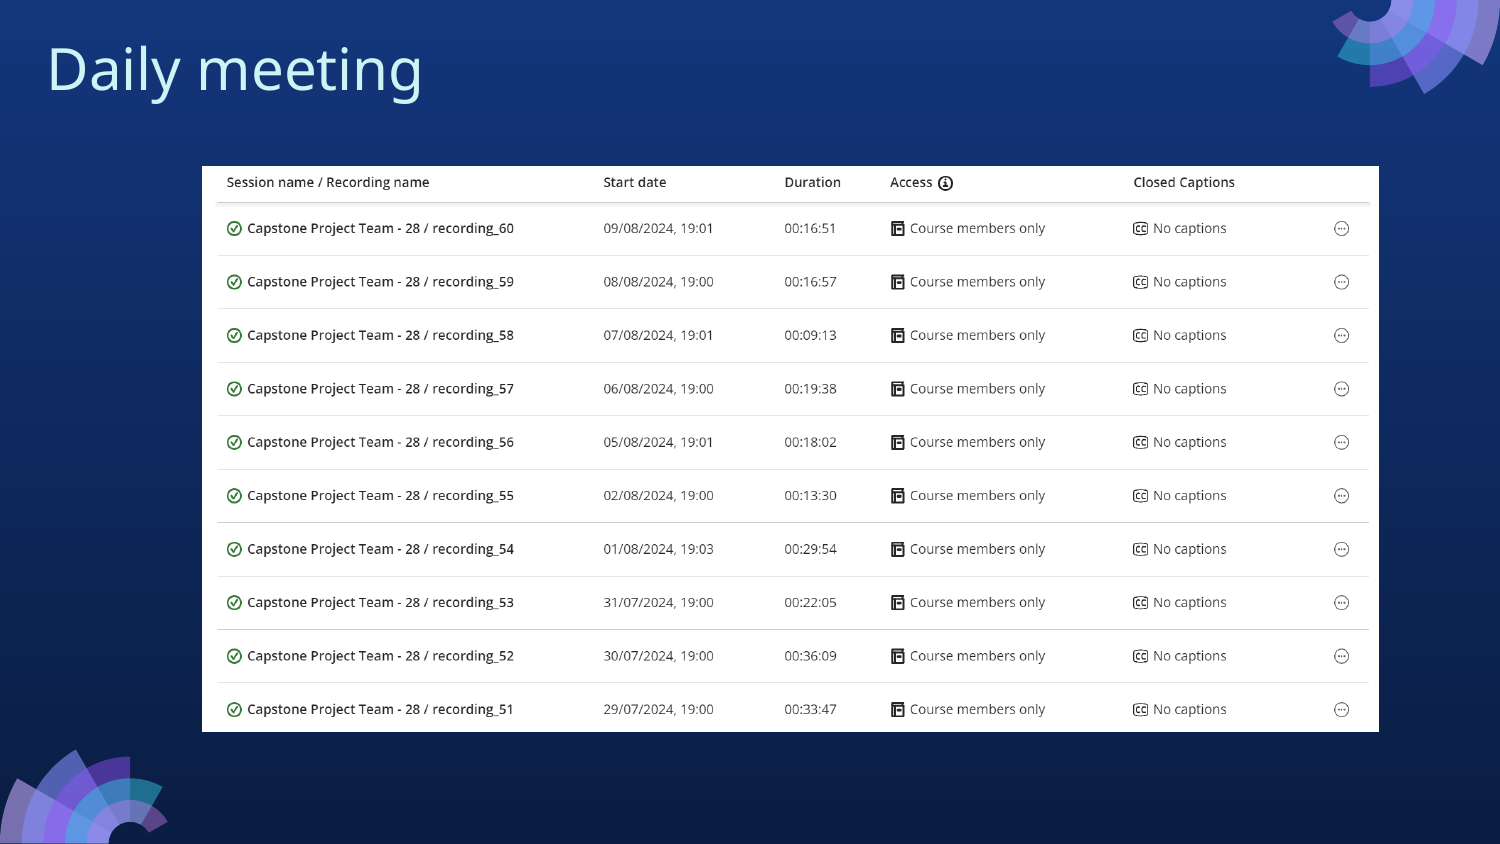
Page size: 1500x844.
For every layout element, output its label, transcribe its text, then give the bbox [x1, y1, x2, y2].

title Daily meeting [31, 16, 463, 111]
picture [202, 166, 1379, 732]
